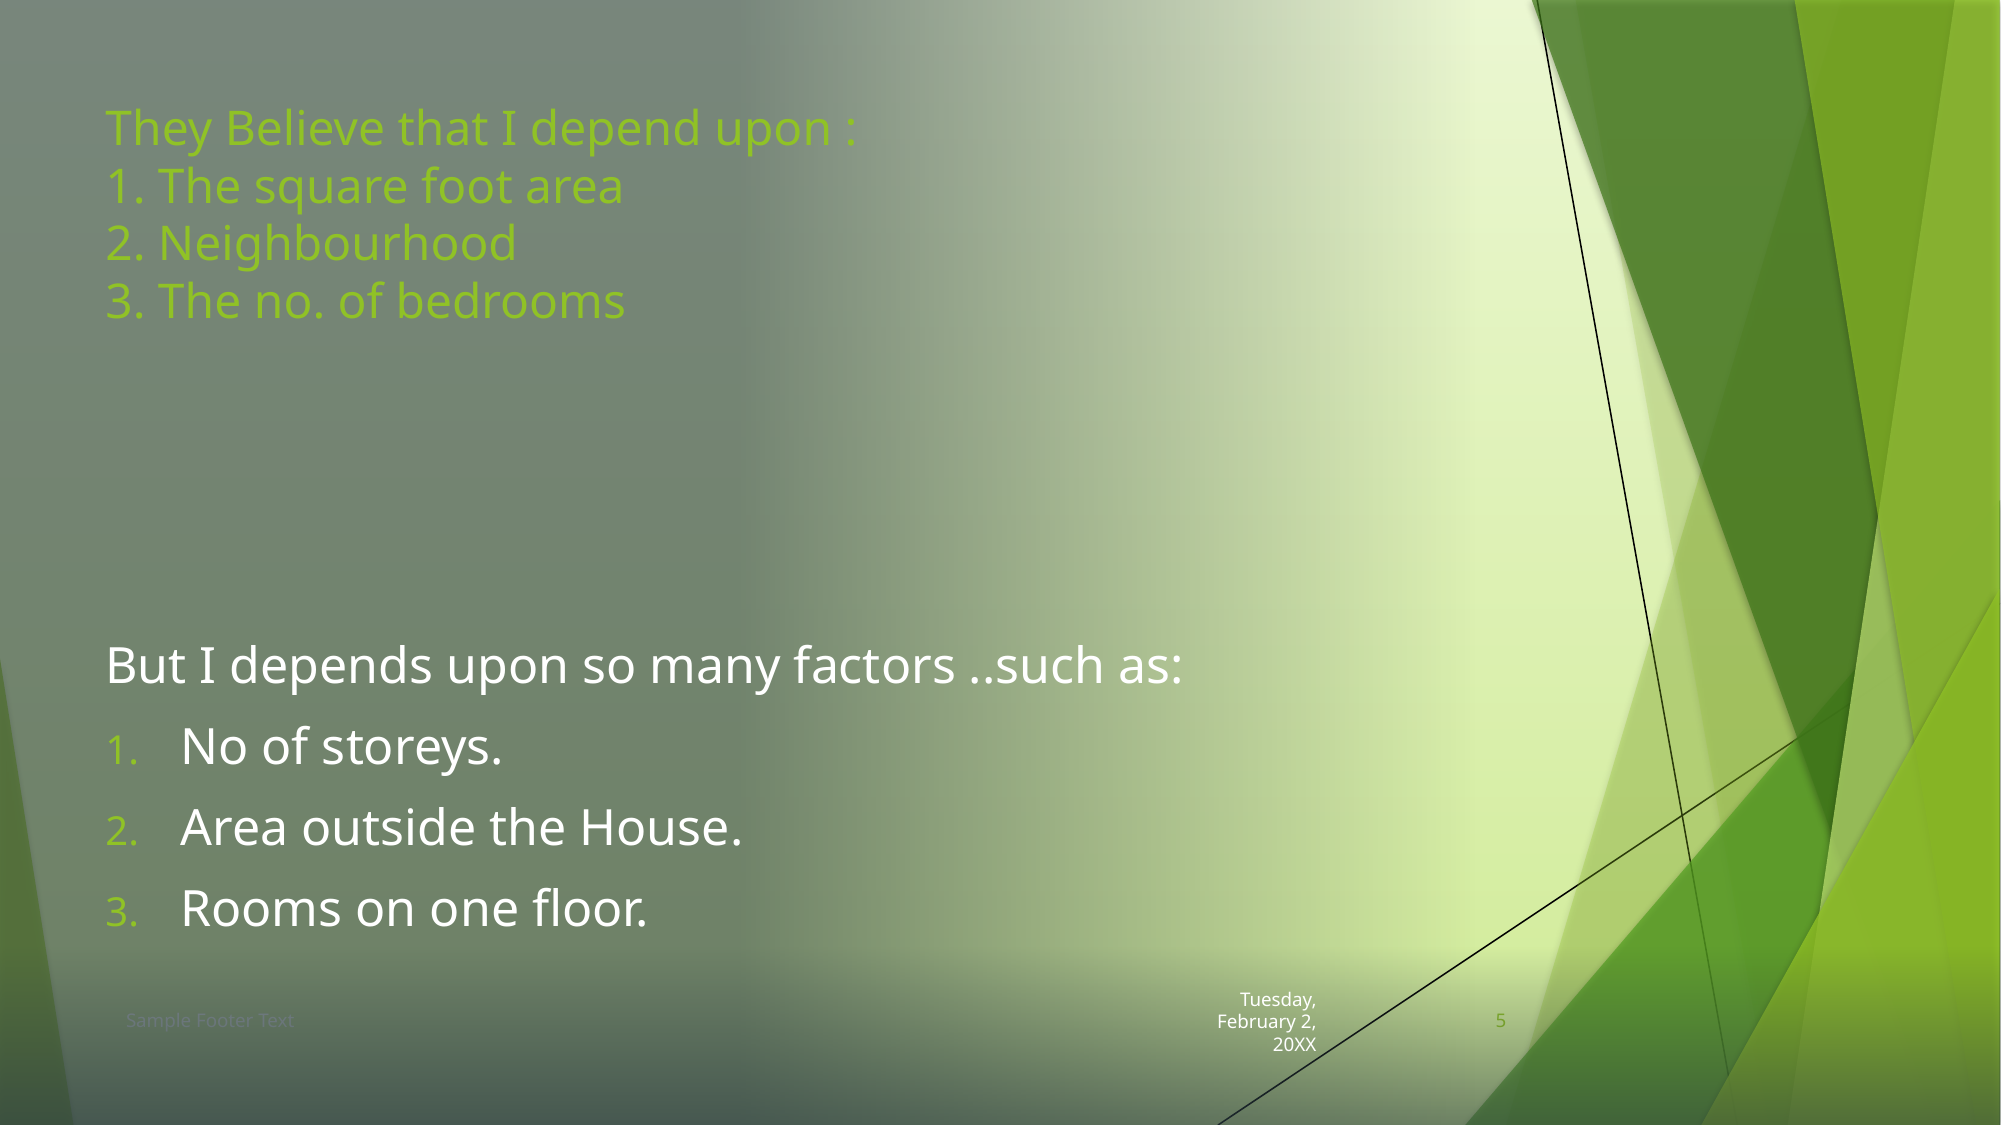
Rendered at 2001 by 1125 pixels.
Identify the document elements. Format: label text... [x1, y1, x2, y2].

footer Sample Footer Text [111, 998, 1145, 1051]
subtitle But I depends upon so many factors ..such as: No of storeys. Area outside the House. Rooms on one floor. [90, 626, 1522, 998]
slide_number 5 [1409, 998, 1522, 1051]
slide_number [1181, 998, 1332, 1051]
title They Believe that I depend upon : 1. The square foot area 2. Neighbourhood 3. The no. of bedrooms [90, 40, 983, 336]
